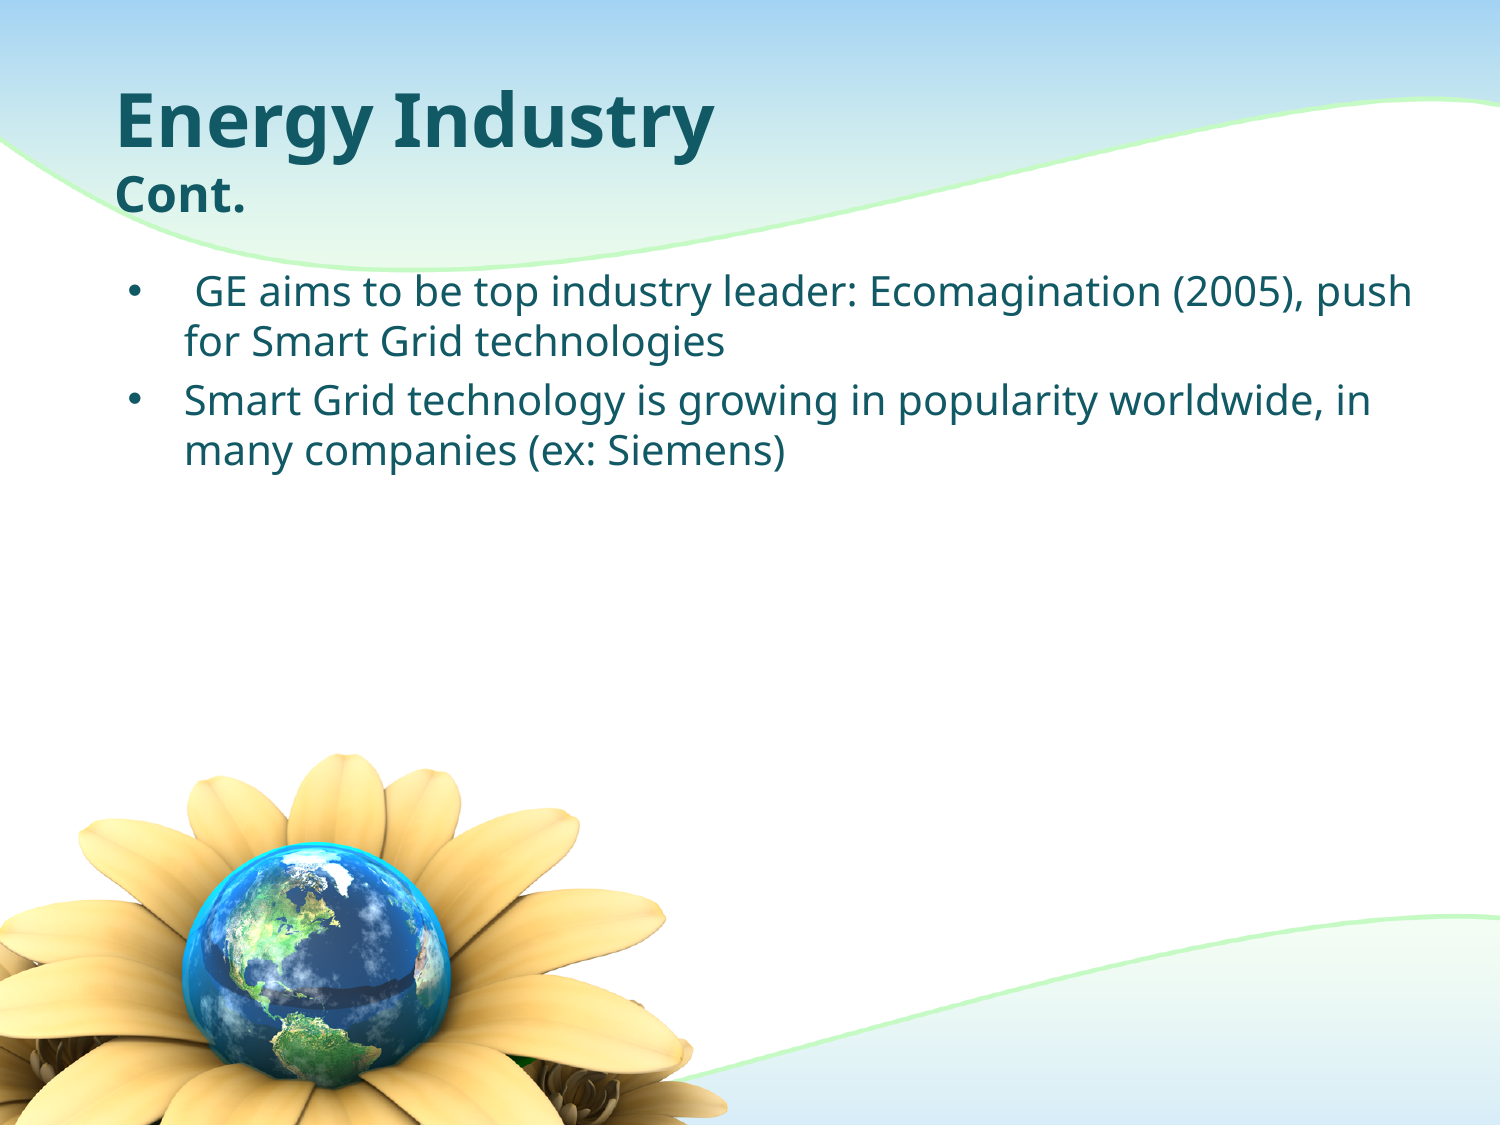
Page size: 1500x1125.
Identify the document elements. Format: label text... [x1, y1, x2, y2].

picture [0, 0, 1500, 1125]
text_box GE aims to be top industry leader: Ecomagination (2005), push for Smart Grid technologies Smart Grid technology is growing in popularity worldwide, in many companies (ex: Siemens) [112, 257, 1463, 1000]
title Energy Industry Cont. [99, 95, 1450, 200]
